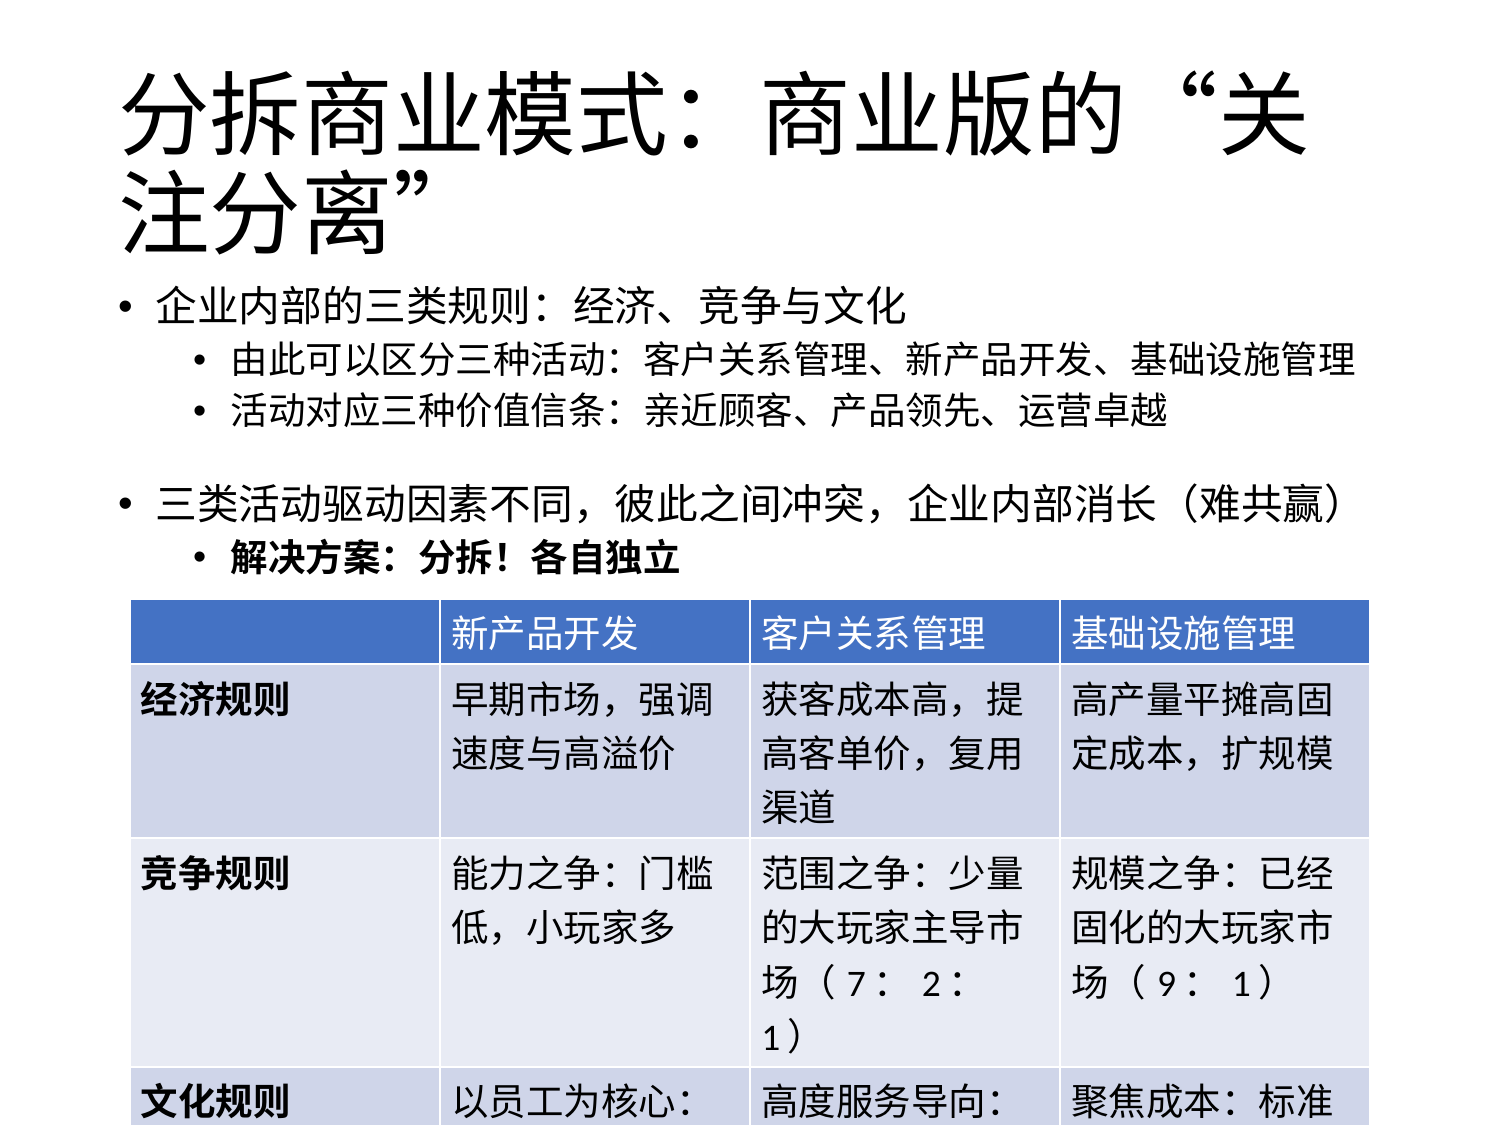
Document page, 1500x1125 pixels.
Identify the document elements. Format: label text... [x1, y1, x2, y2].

table_cell 竞争规则 [131, 839, 439, 1066]
list 企业内部的三类规则：经济、竞争与文化 由此可以区分三种活动：客户关系管理、新产品开发、基础设施管理 活动对应三种价值信条：亲近顾客、产品领先、运营卓越 三类活动驱动因素不同，彼此之间冲突，企业内部消长（难共赢） 解决方案：分拆！各自独立 [103, 278, 1397, 504]
table_header [131, 600, 439, 663]
table_cell 获客成本高，提高客单价，复用渠道 [751, 665, 1059, 837]
table_cell 以员工为核心：呵护创意明星 [441, 1068, 749, 1125]
table_cell 能力之争：门槛低，小玩家多 [441, 839, 749, 1066]
table_cell 高度服务导向：客户第一心态 [751, 1068, 1059, 1125]
table_header 新产品开发 [441, 600, 749, 663]
table_cell 经济规则 [131, 665, 439, 837]
table_header 基础设施管理 [1061, 600, 1369, 663]
table_cell 聚焦成本：标准化、可预期、生产效率 [1061, 1068, 1369, 1125]
table_cell 范围之争：少量的大玩家主导市场（7：2：1） [751, 839, 1059, 1066]
title 分拆商业模式：商业版的“关注分离” [103, 59, 1397, 278]
table_header 客户关系管理 [751, 600, 1059, 663]
table_cell 高产量平摊高固定成本，扩规模 [1061, 665, 1369, 837]
table_cell 早期市场，强调速度与高溢价 [441, 665, 749, 837]
table_cell 规模之争：已经固化的大玩家市场（9：1） [1061, 839, 1369, 1066]
table_cell 文化规则 [131, 1068, 439, 1125]
